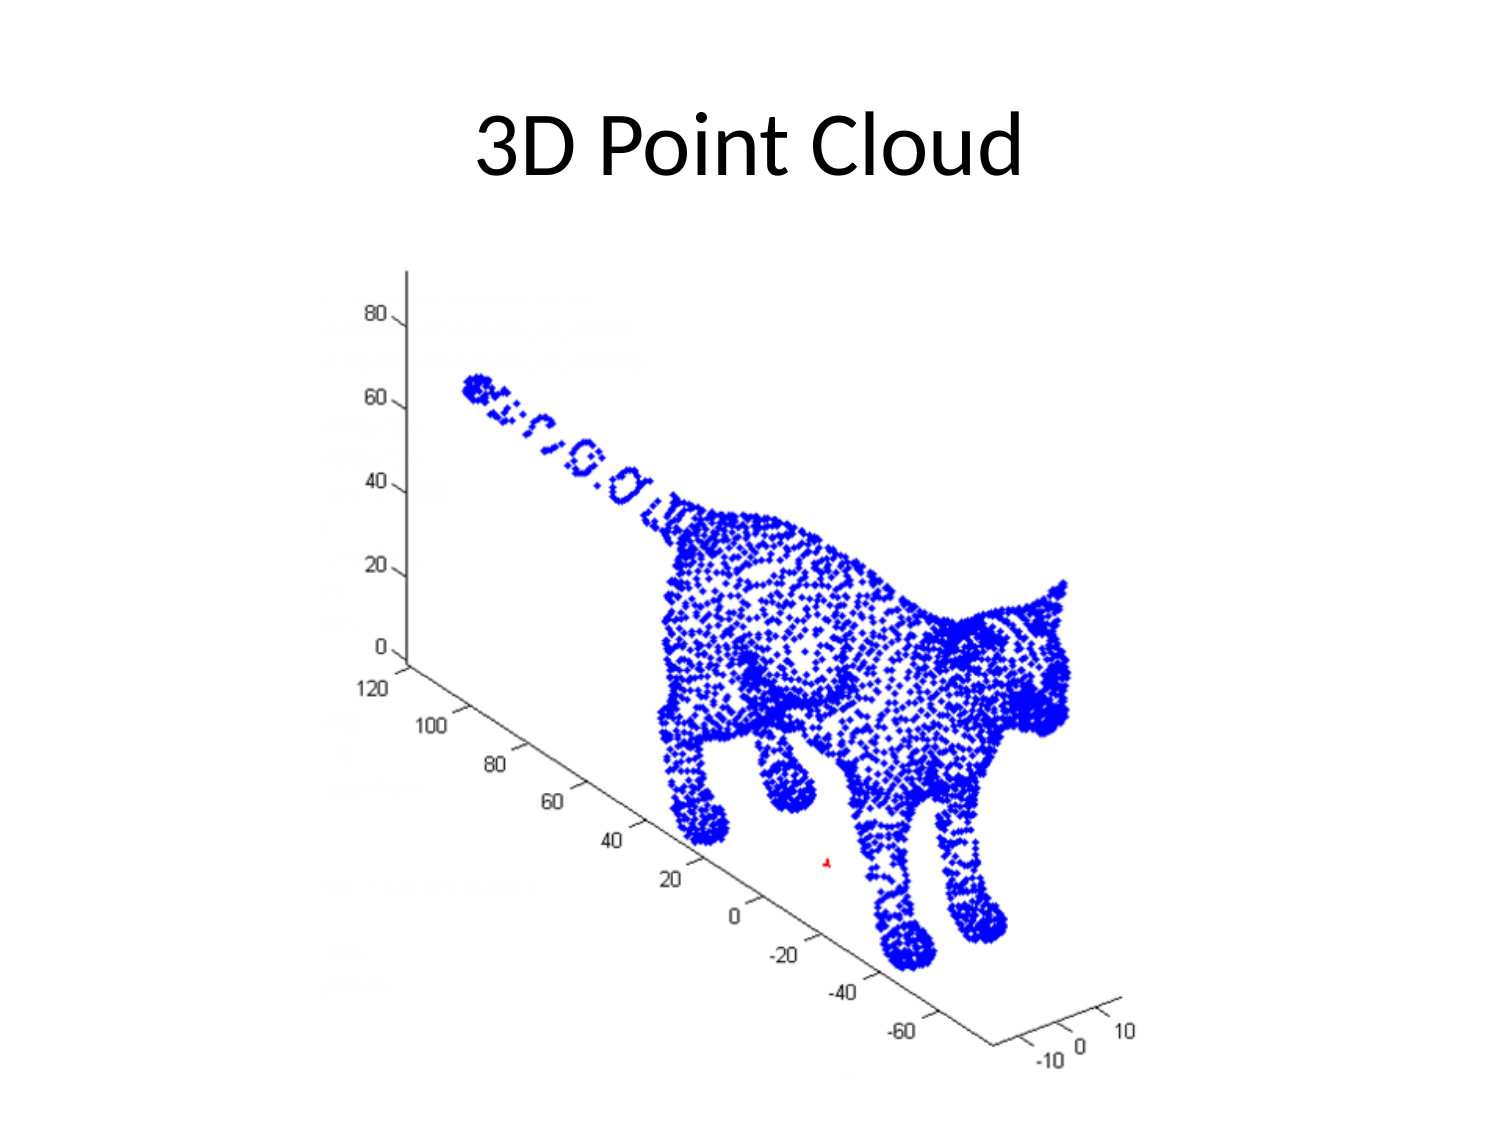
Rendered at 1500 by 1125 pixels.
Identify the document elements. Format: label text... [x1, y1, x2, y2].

title 3D Point Cloud [75, 45, 1425, 233]
picture [324, 249, 1177, 1080]
